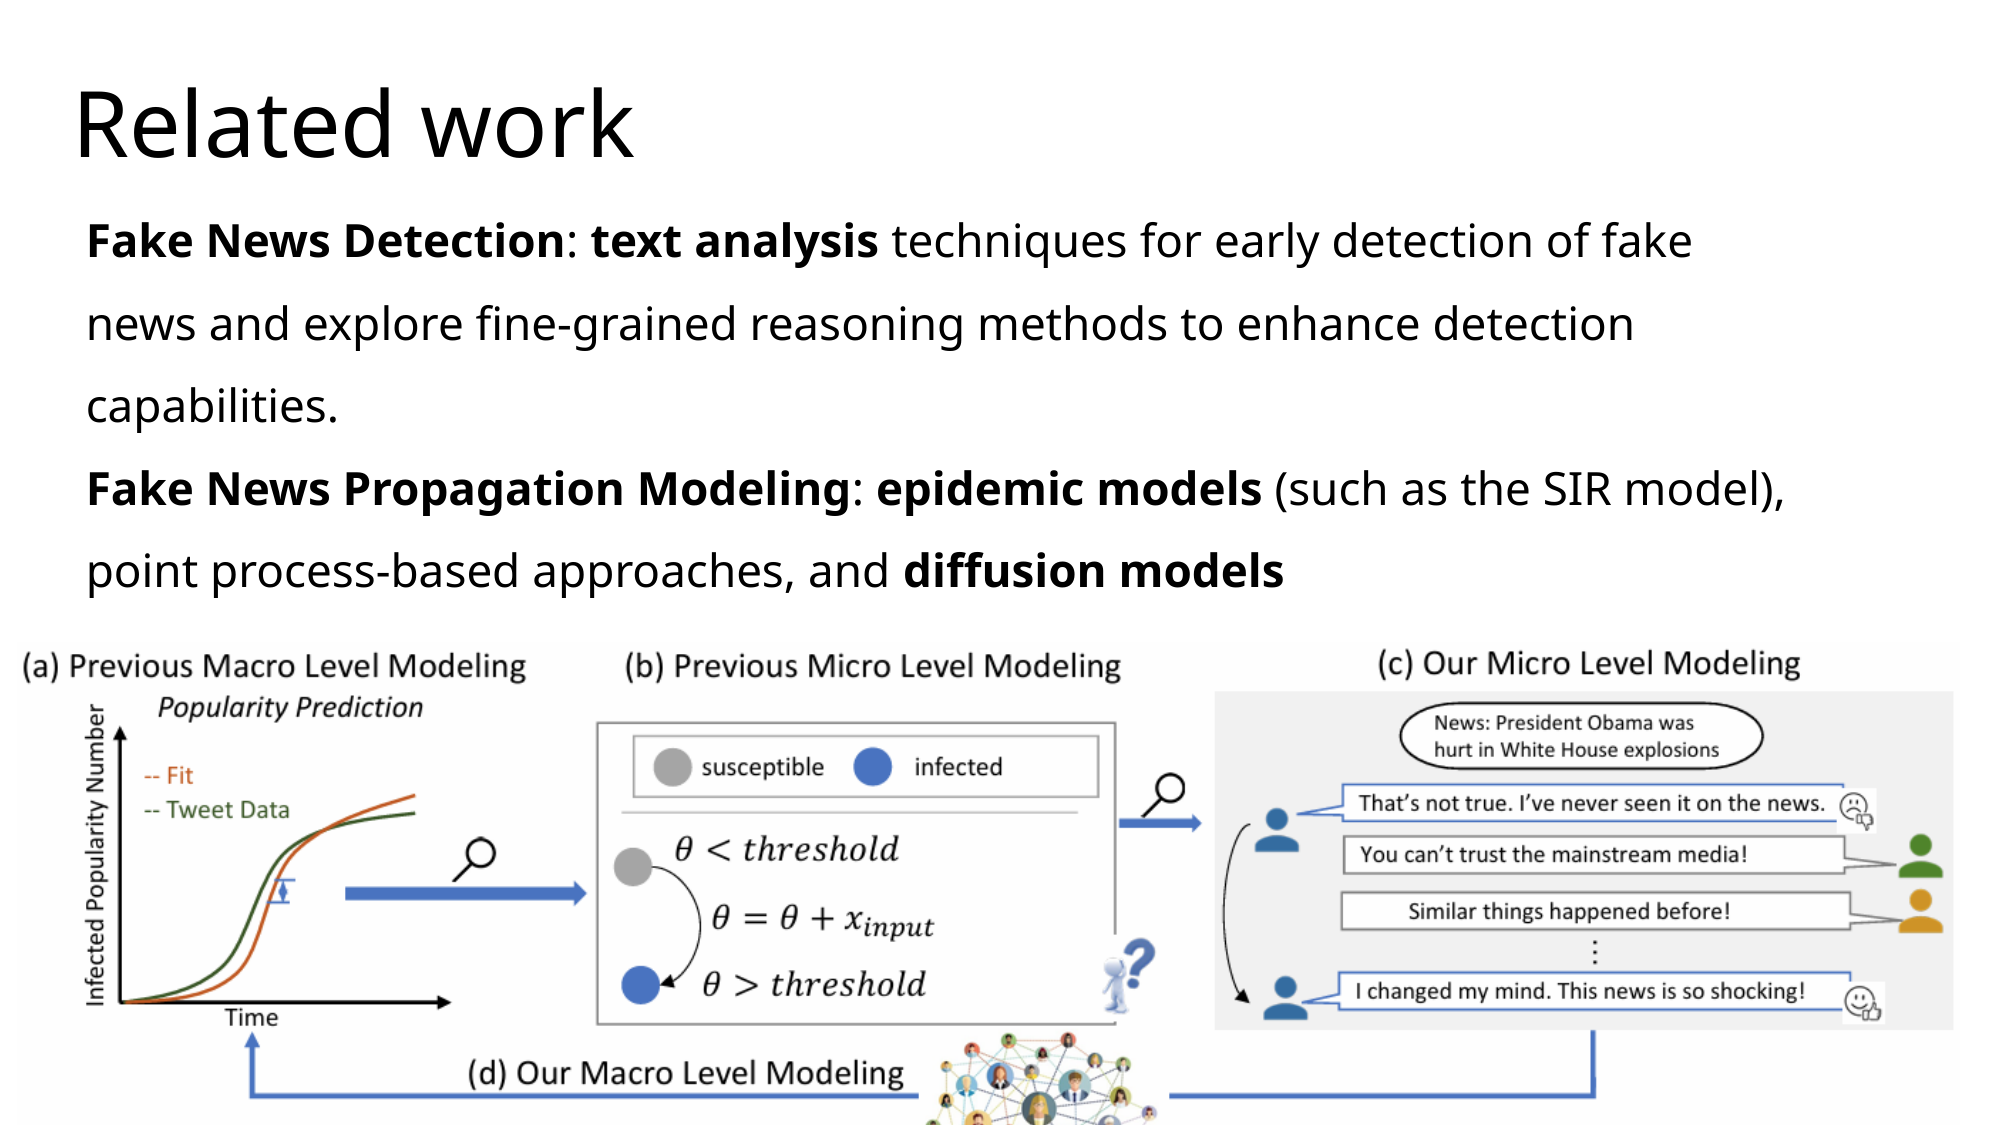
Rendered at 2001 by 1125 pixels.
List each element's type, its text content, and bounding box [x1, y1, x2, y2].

list Fake News Detection: text analysis techniques for early detection of fake news and explore fine-grained reasoning methods to enhance detection capabilities. Fake News Propagation Modeling: epidemic models (such as the SIR model), point process-based approaches, and diffusion models [70, 115, 1827, 625]
title Related work [57, 18, 1783, 237]
picture [11, 625, 2000, 1125]
